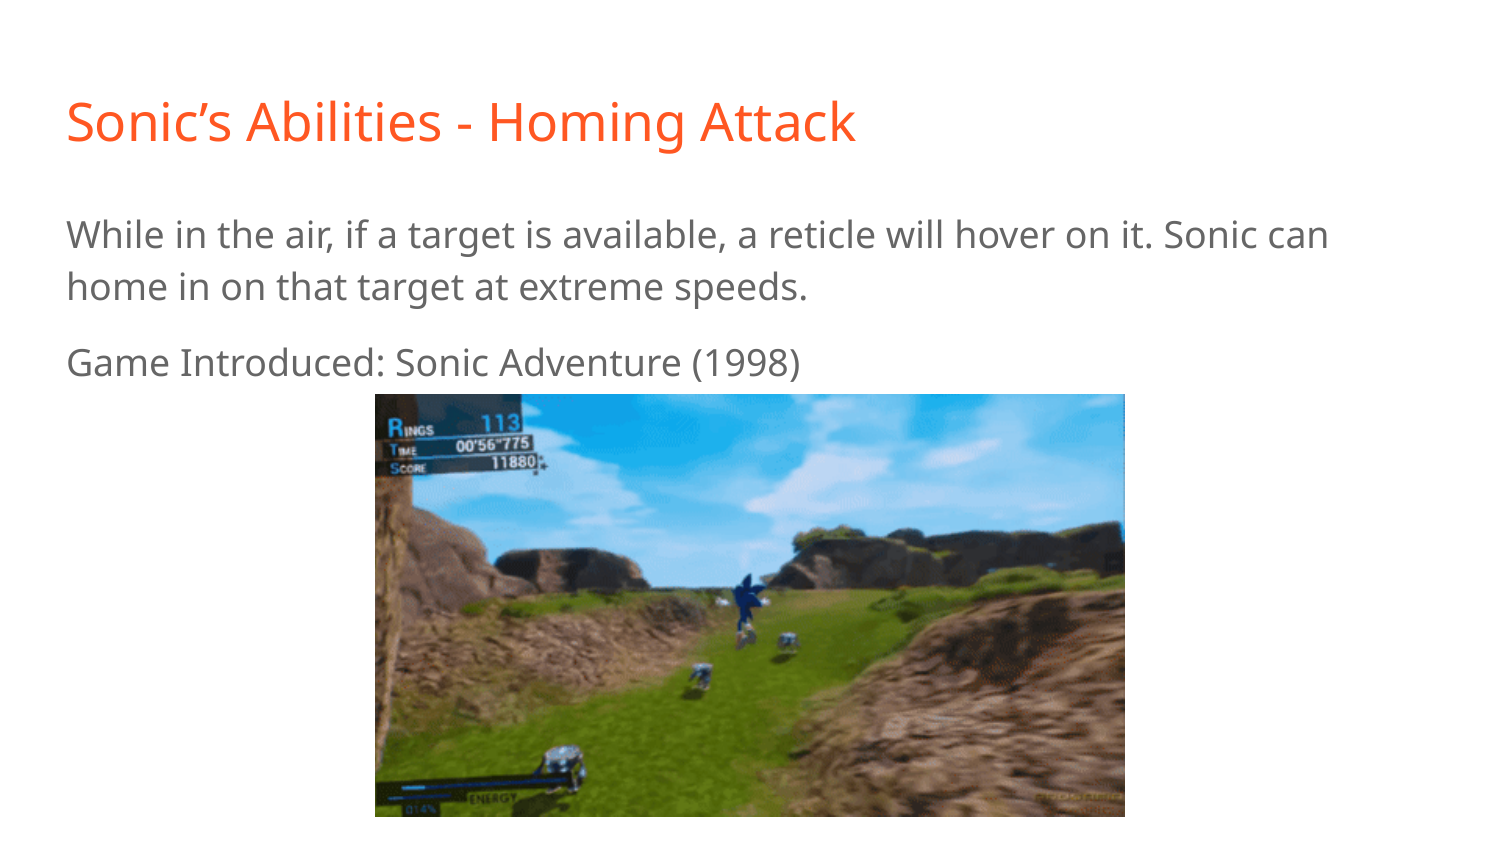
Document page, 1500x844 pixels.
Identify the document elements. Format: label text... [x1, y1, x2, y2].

title Sonic’s Abilities - Homing Attack [51, 72, 1449, 167]
picture [374, 394, 1126, 817]
list While in the air, if a target is available, a reticle will hover on it. Sonic can home in on that target at extreme speeds. Game Introduced: Sonic Adventure (1998) [51, 189, 1449, 750]
